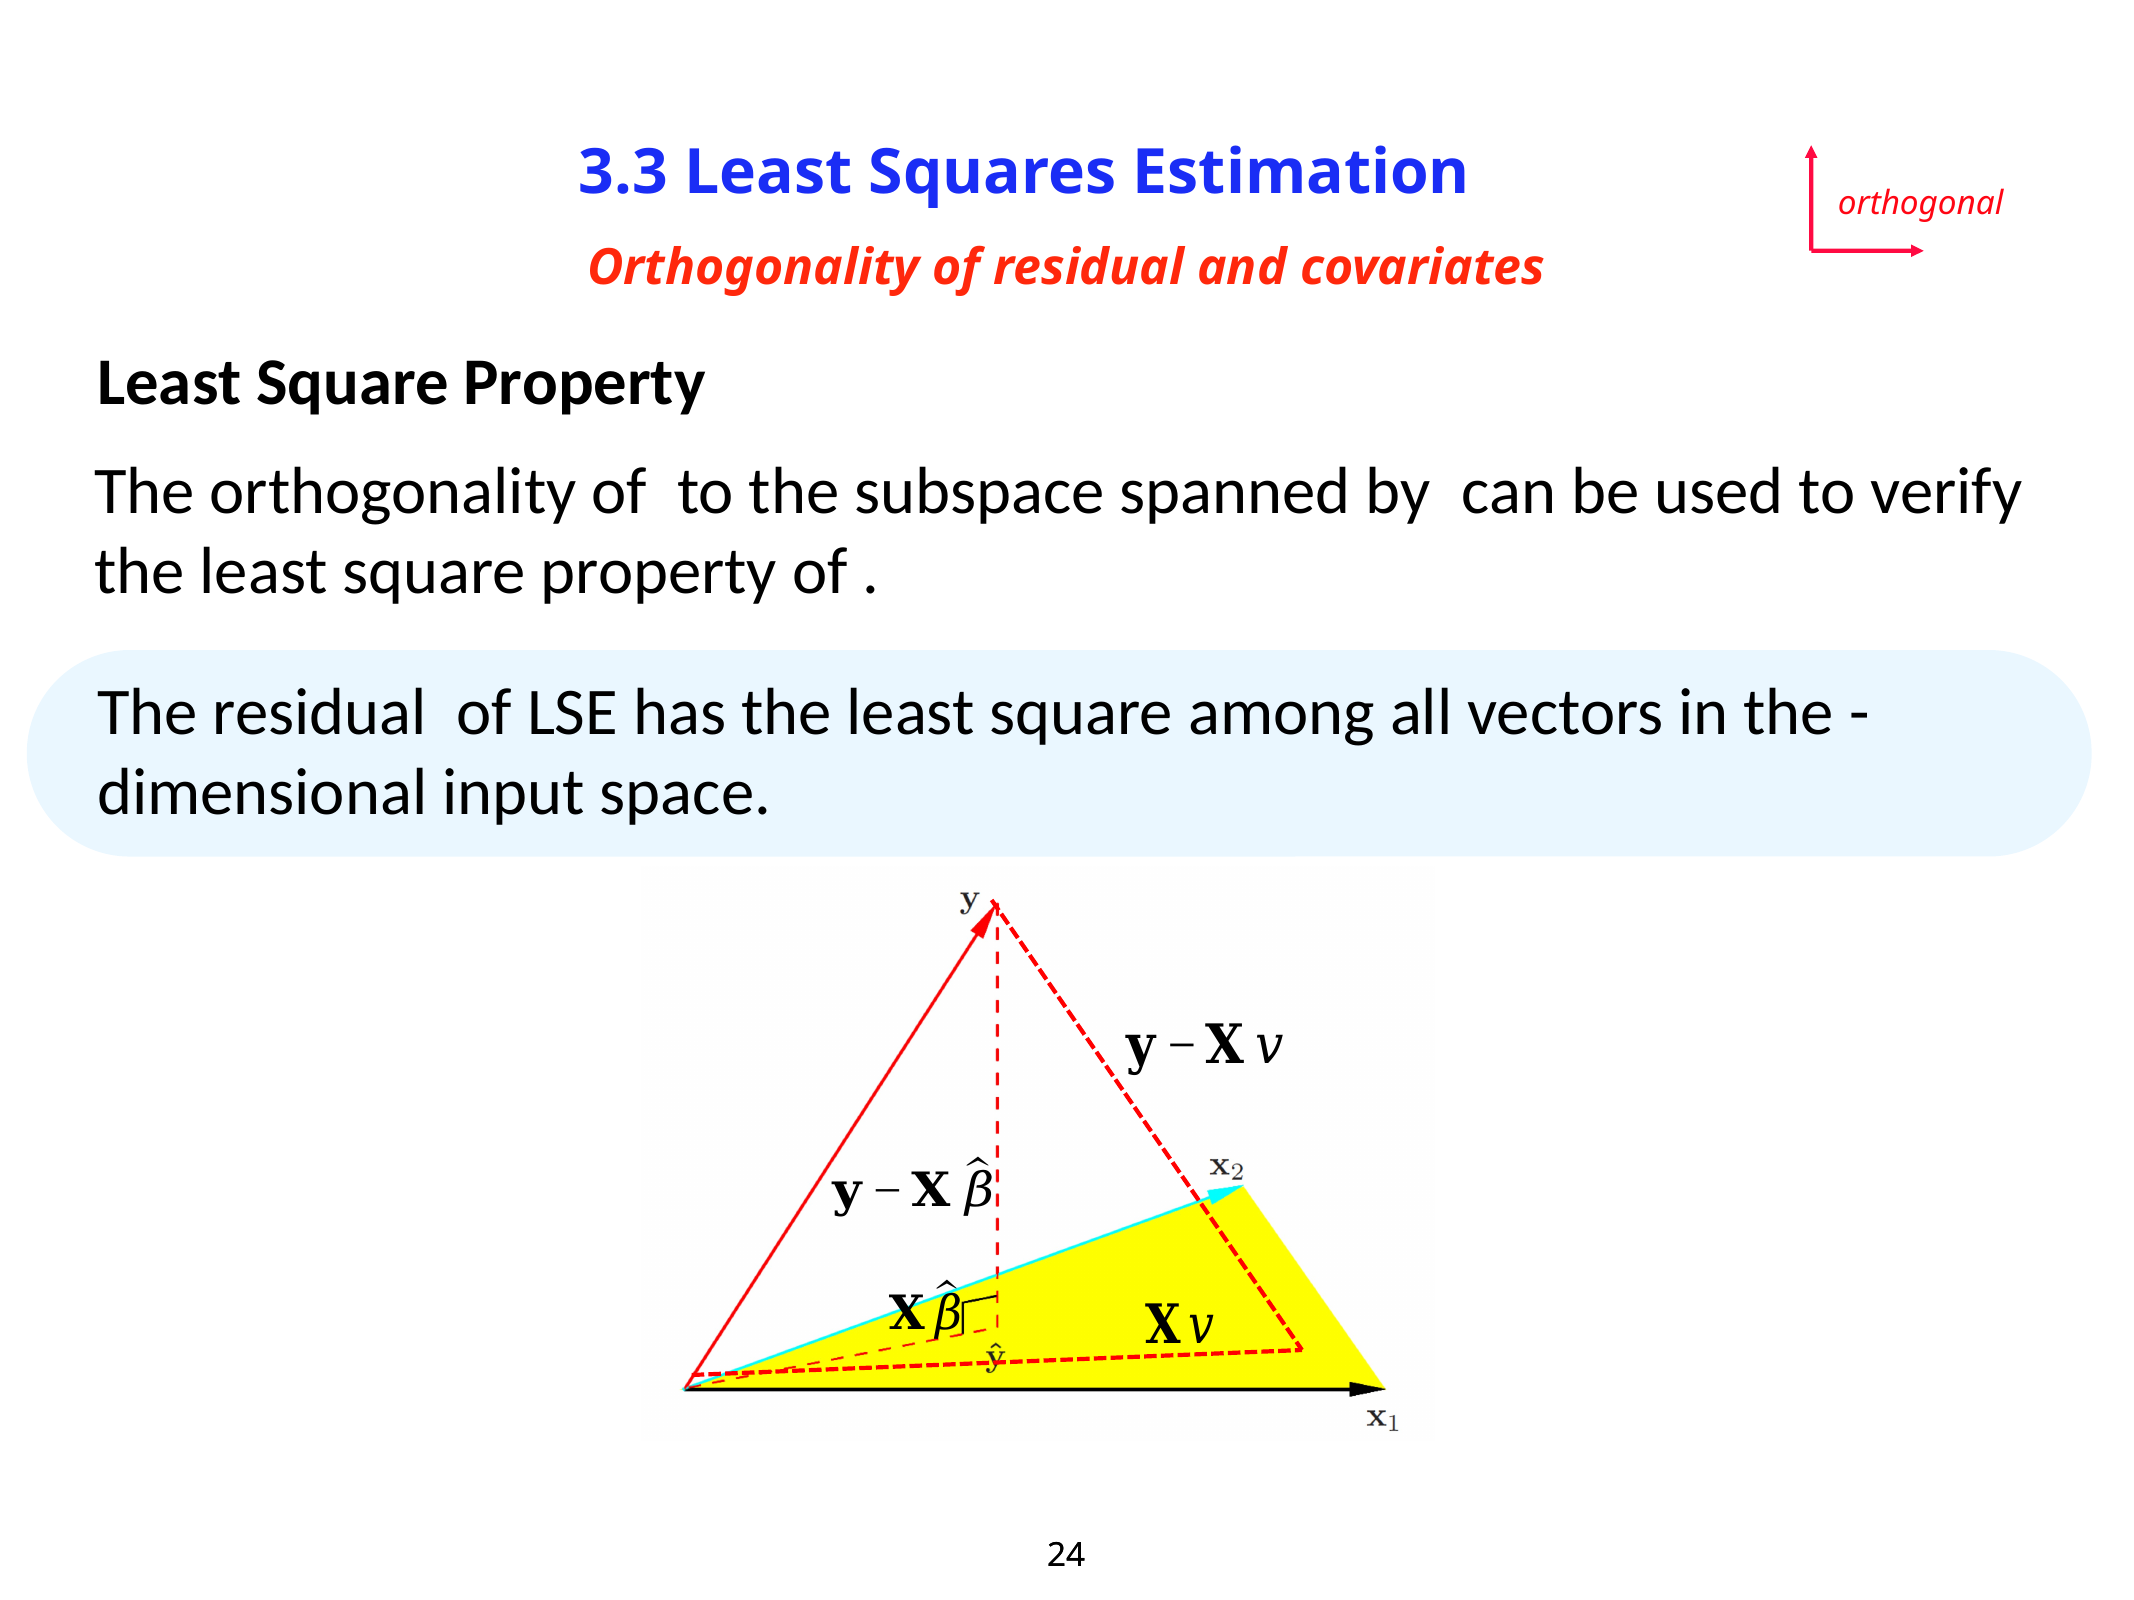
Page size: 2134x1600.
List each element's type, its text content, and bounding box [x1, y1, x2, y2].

text_box Least Square Property [82, 330, 783, 425]
text_box 24 [976, 1524, 1156, 1587]
text_box [1805, 145, 1818, 250]
text_box [26, 650, 2092, 857]
text_box orthogonal [1829, 173, 2013, 230]
text_box Orthogonality of residual and covariates [579, 225, 1554, 303]
slide_number 24 [1038, 1524, 1094, 1579]
text_box 3.3 Least Squares Estimation [570, 122, 1479, 215]
text_box [1811, 244, 1924, 258]
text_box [641, 866, 1435, 1441]
